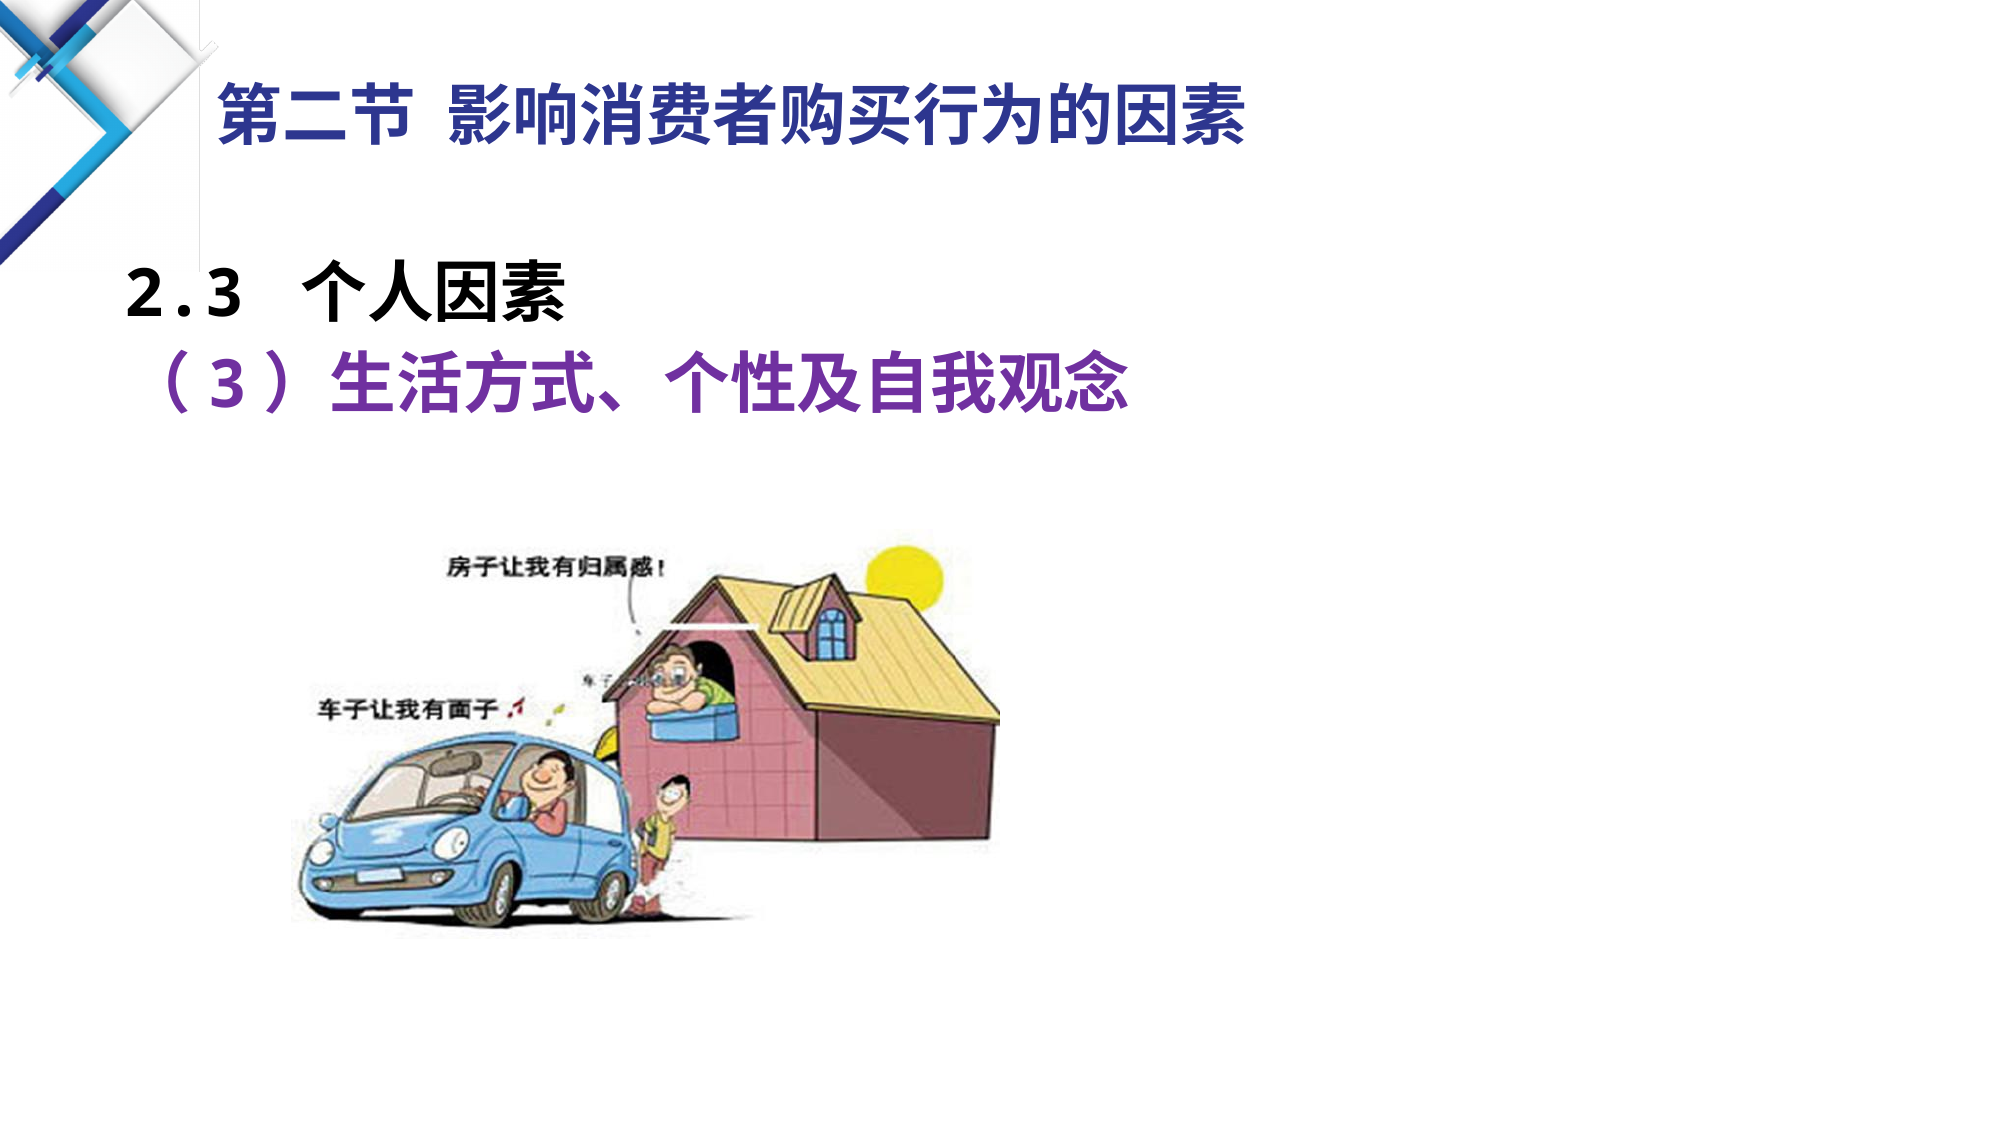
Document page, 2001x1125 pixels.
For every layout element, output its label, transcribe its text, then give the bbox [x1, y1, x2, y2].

picture [0, 0, 220, 272]
text_box 第二节 影响消费者购买行为的因素 [220, 65, 1552, 230]
picture [291, 513, 1001, 939]
title 2.3 个人因素 （3）生活方式、个性及自我观念 [109, 230, 1818, 999]
